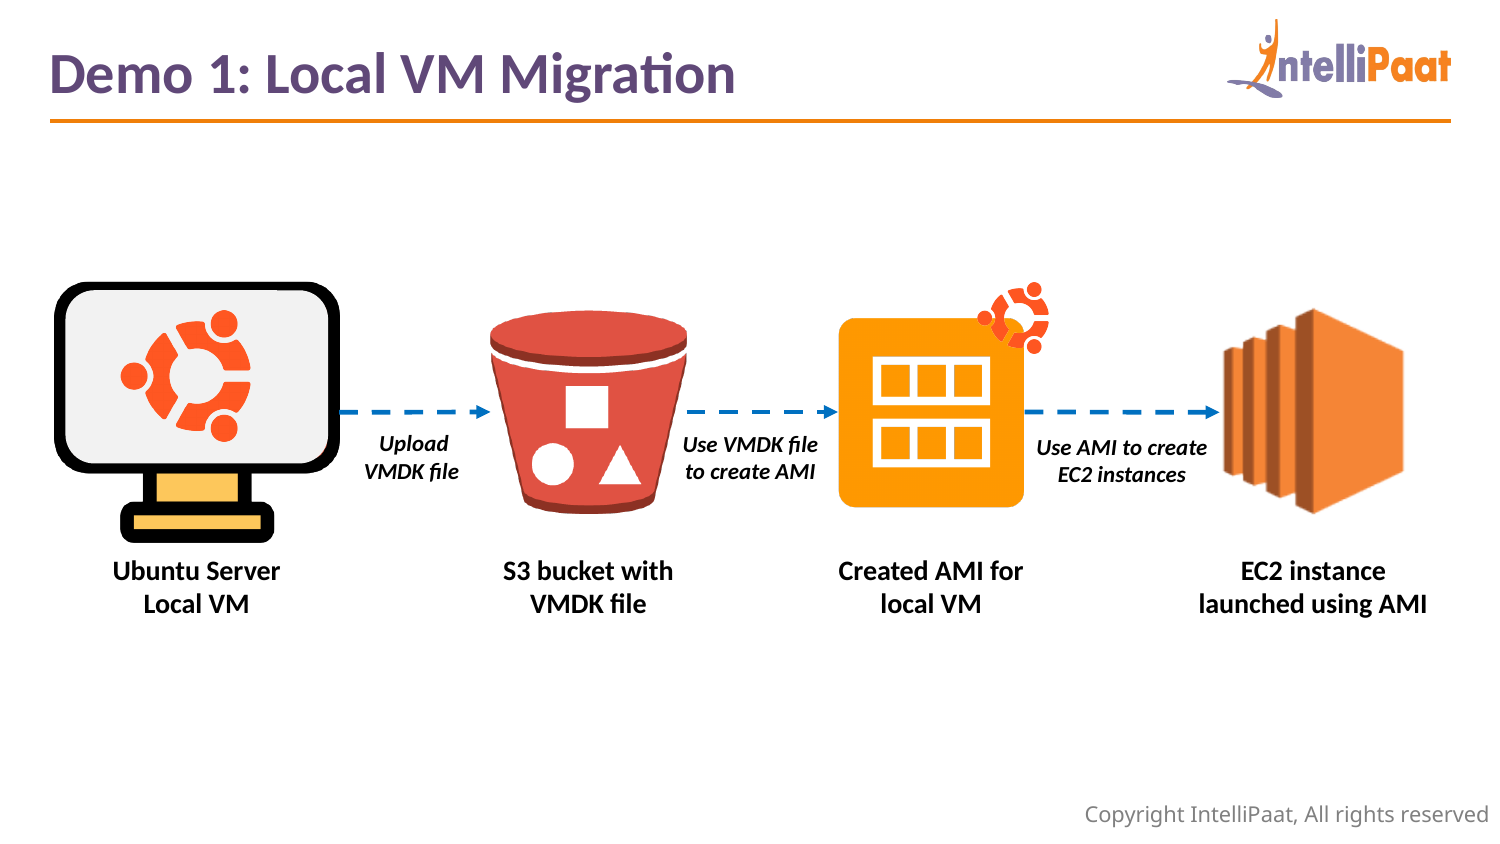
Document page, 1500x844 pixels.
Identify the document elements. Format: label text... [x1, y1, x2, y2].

text_box Upload VMDK file [346, 421, 482, 492]
text_box Use VMDK file to create AMI [687, 421, 837, 492]
text_box Use AMI to create EC2 instances [1025, 424, 1219, 495]
text_box S3 bucket with VMDK file [456, 544, 721, 627]
text_box Ubuntu Server Local VM [65, 555, 329, 627]
text_box Created AMI for local VM [799, 544, 1064, 627]
text_box Demo 1: Local VM Migration [34, 27, 806, 113]
picture [1219, 292, 1408, 532]
picture [1227, 19, 1451, 98]
text_box EC2 instance launched using AMI [1181, 544, 1446, 627]
picture [490, 310, 687, 514]
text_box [54, 269, 340, 555]
picture [837, 282, 1049, 508]
